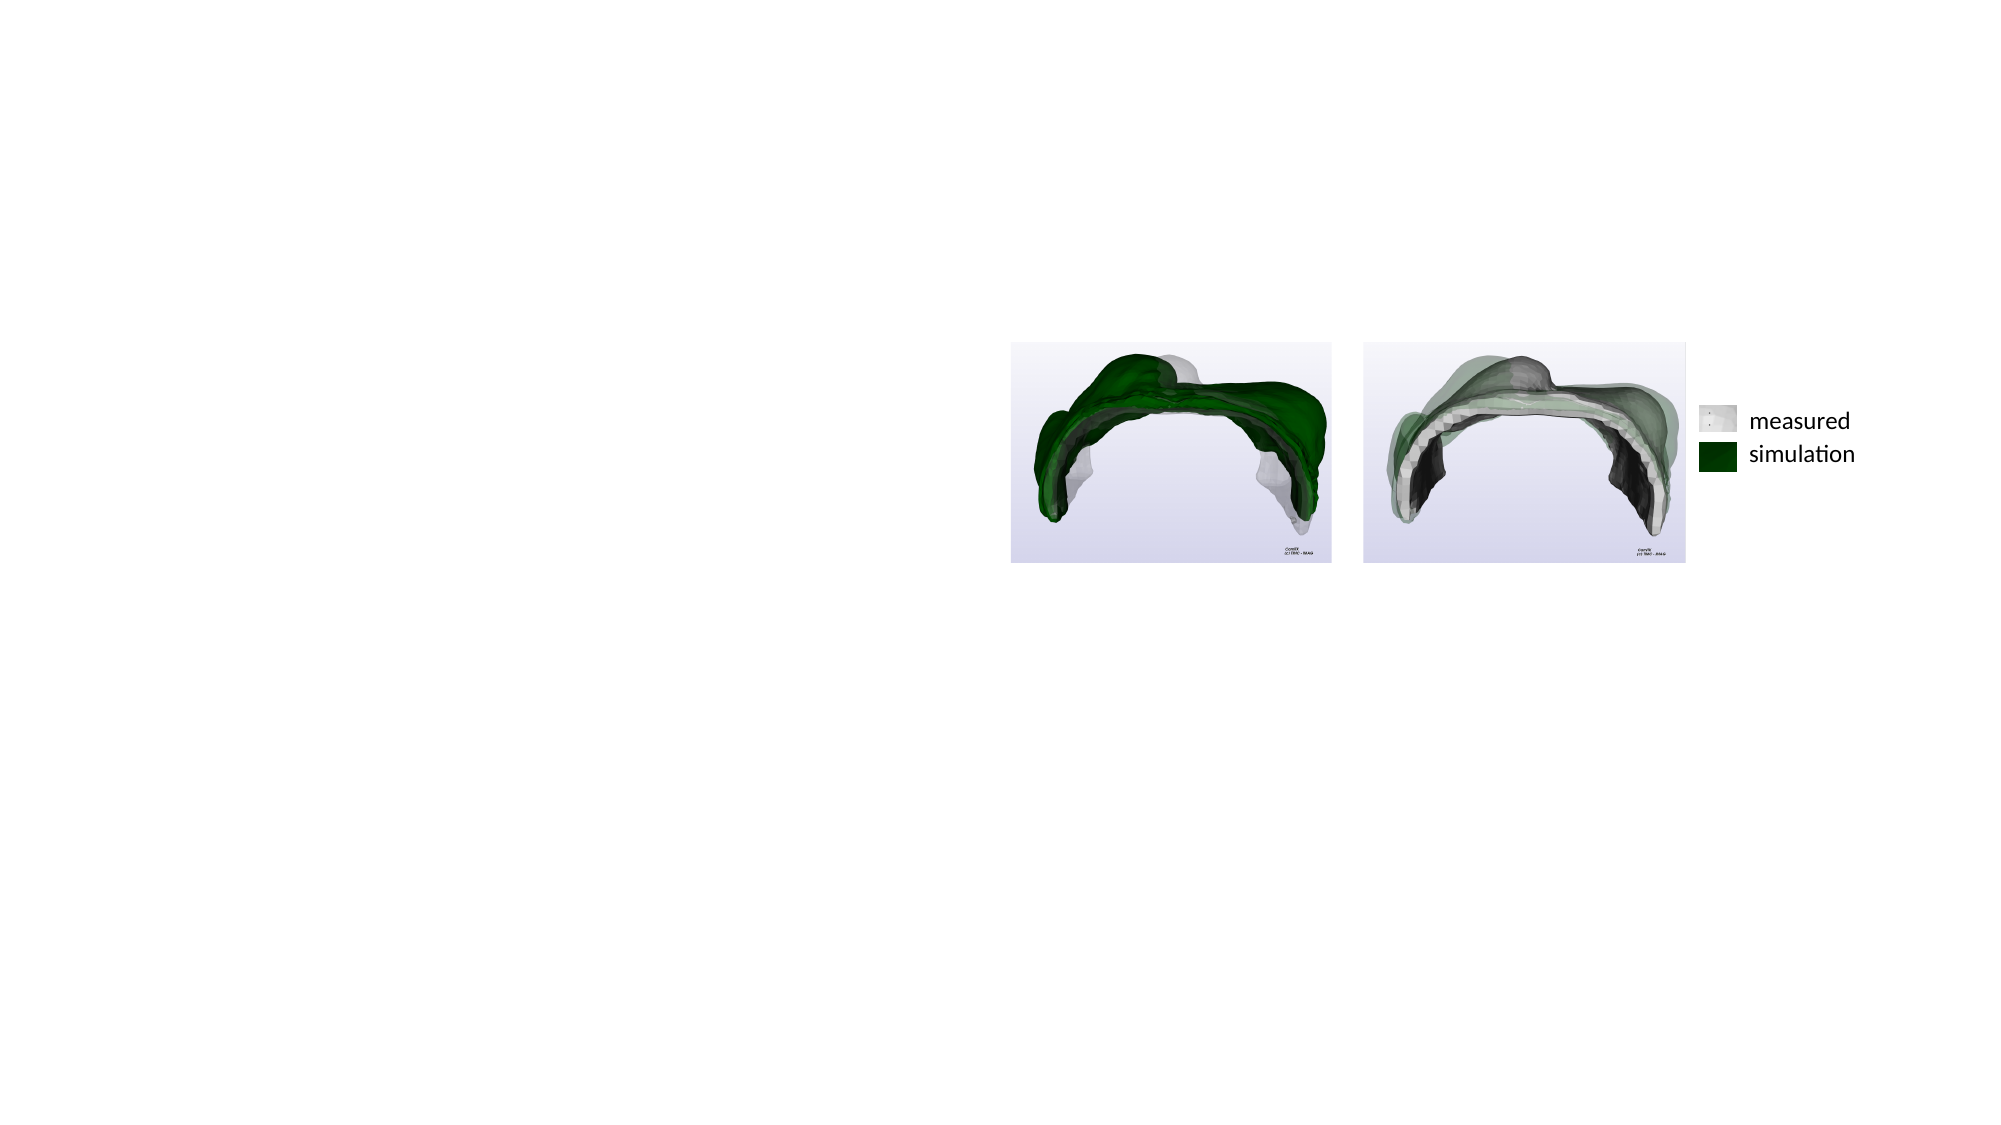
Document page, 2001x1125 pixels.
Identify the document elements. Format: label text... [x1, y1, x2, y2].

text_box simulation [1734, 429, 1883, 475]
picture [1699, 405, 1737, 432]
picture [1010, 342, 1332, 563]
picture [1363, 342, 1686, 563]
text_box measured [1734, 397, 1878, 429]
picture [1699, 442, 1737, 472]
